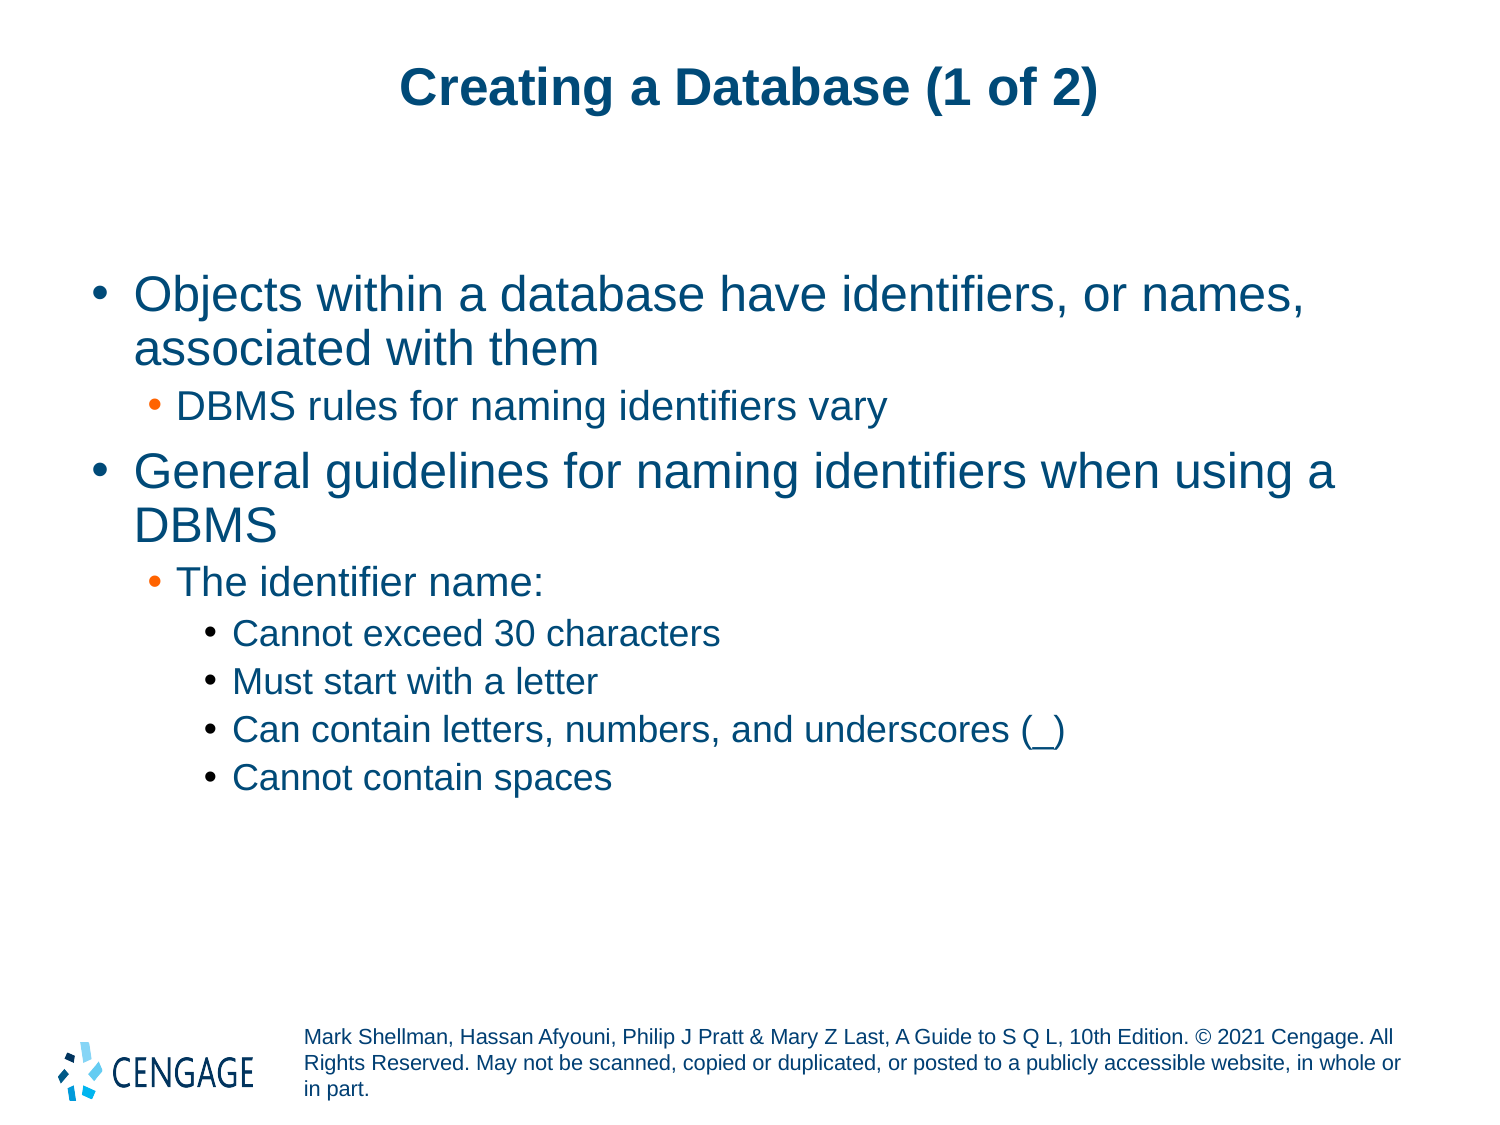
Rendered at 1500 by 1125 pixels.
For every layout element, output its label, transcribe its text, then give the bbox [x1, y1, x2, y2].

picture [58, 1042, 253, 1101]
list Objects within a database have identifiers, or names, associated with them DBMS rules for naming identifiers vary General guidelines for naming identifiers when using a DBMS The identifier name: Cannot exceed 30 characters Must start with a letter Can contain letters, numbers, and underscores (_) Cannot contain spaces [91, 268, 1410, 990]
title Creating a Database (1 of 2) [103, 59, 1397, 171]
